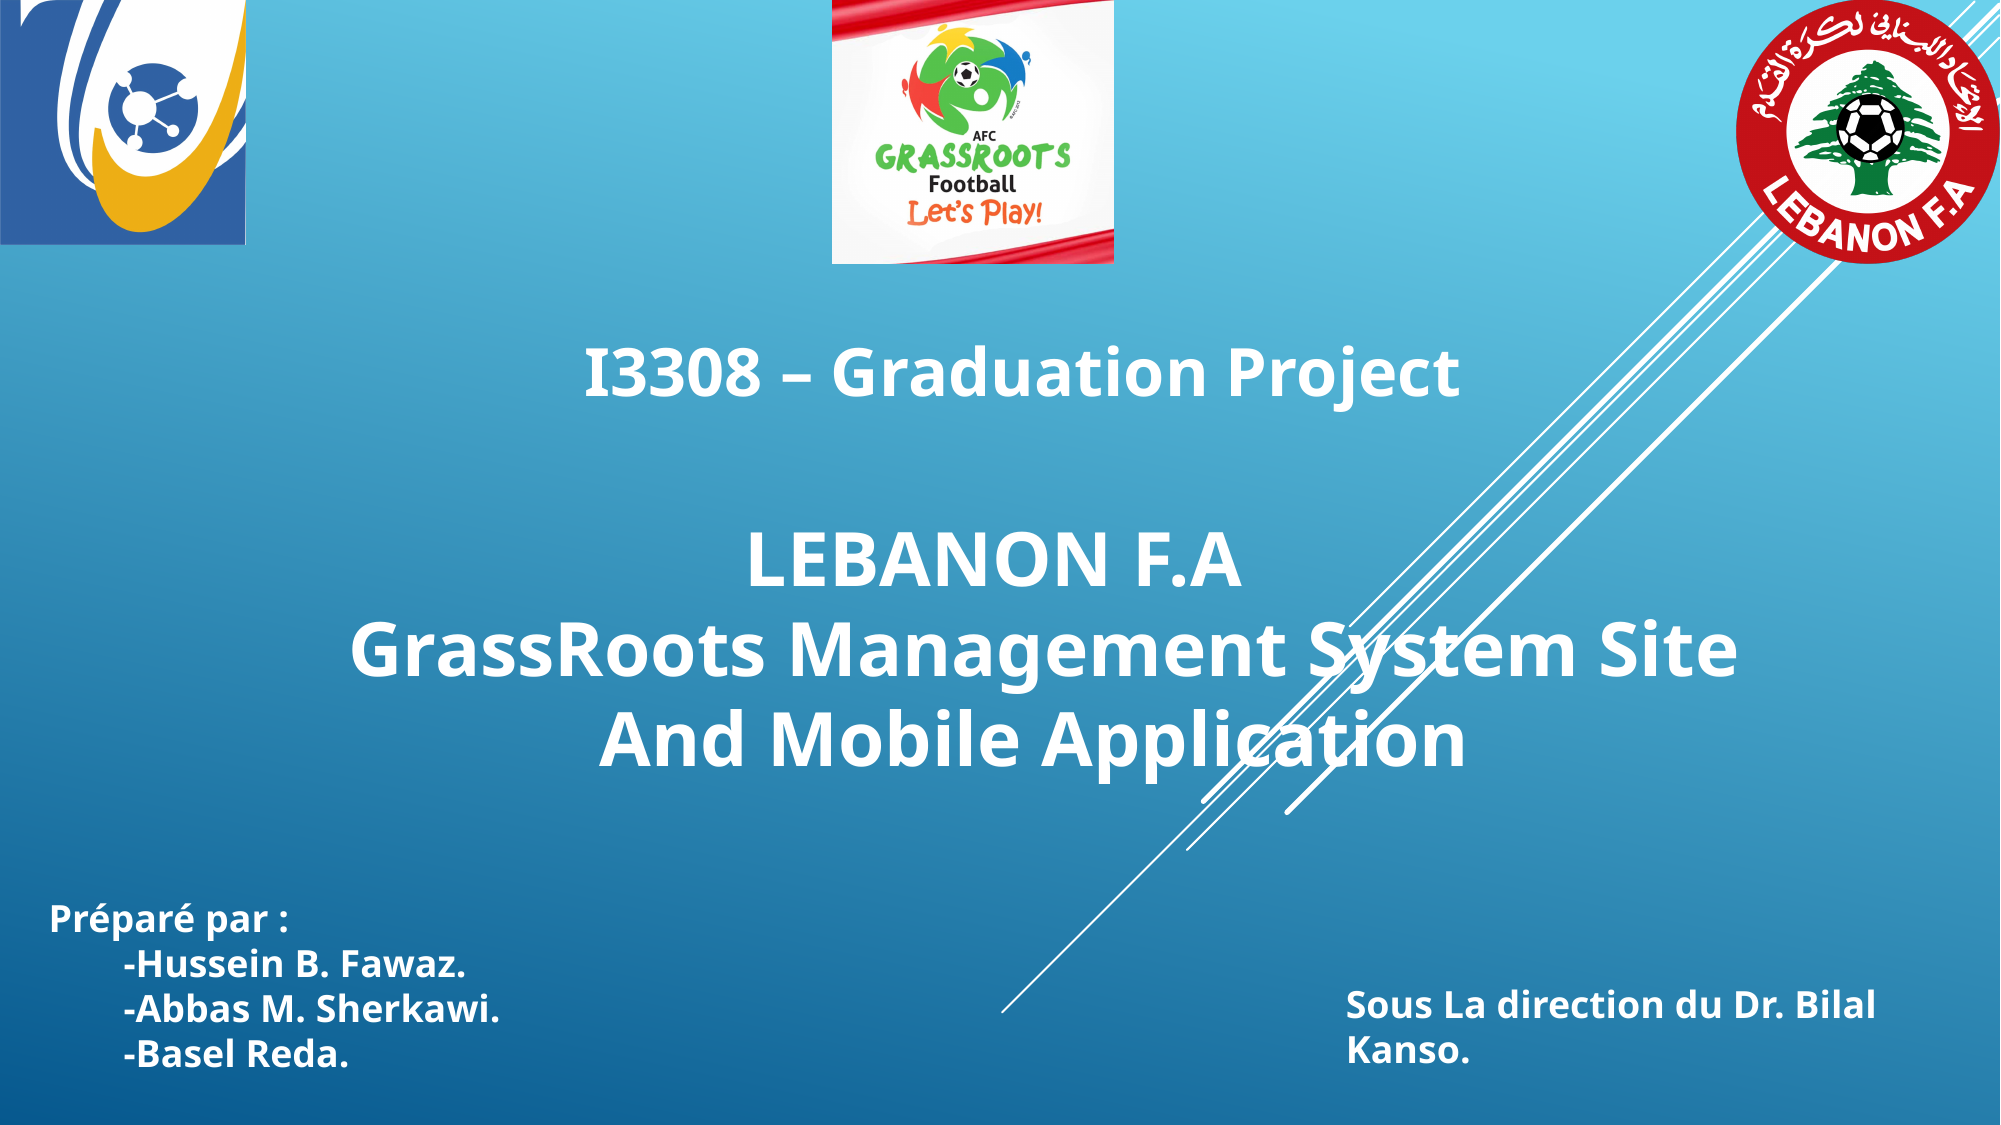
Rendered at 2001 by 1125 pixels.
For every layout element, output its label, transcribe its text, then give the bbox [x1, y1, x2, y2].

picture [832, 0, 1114, 265]
text_box LEBANON F.A GrassRoots Management System Site And Mobile Application [285, 503, 1804, 789]
picture [0, 0, 246, 245]
text_box I3308 – Graduation Project [540, 322, 1506, 418]
picture [1735, 0, 2000, 265]
text_box Sous La direction du Dr. Bilal Kanso. [1330, 973, 2000, 1079]
text_box Préparé par : -Hussein B. Fawaz. -Abbas M. Sherkawi. -Basel Reda. [33, 887, 615, 1082]
